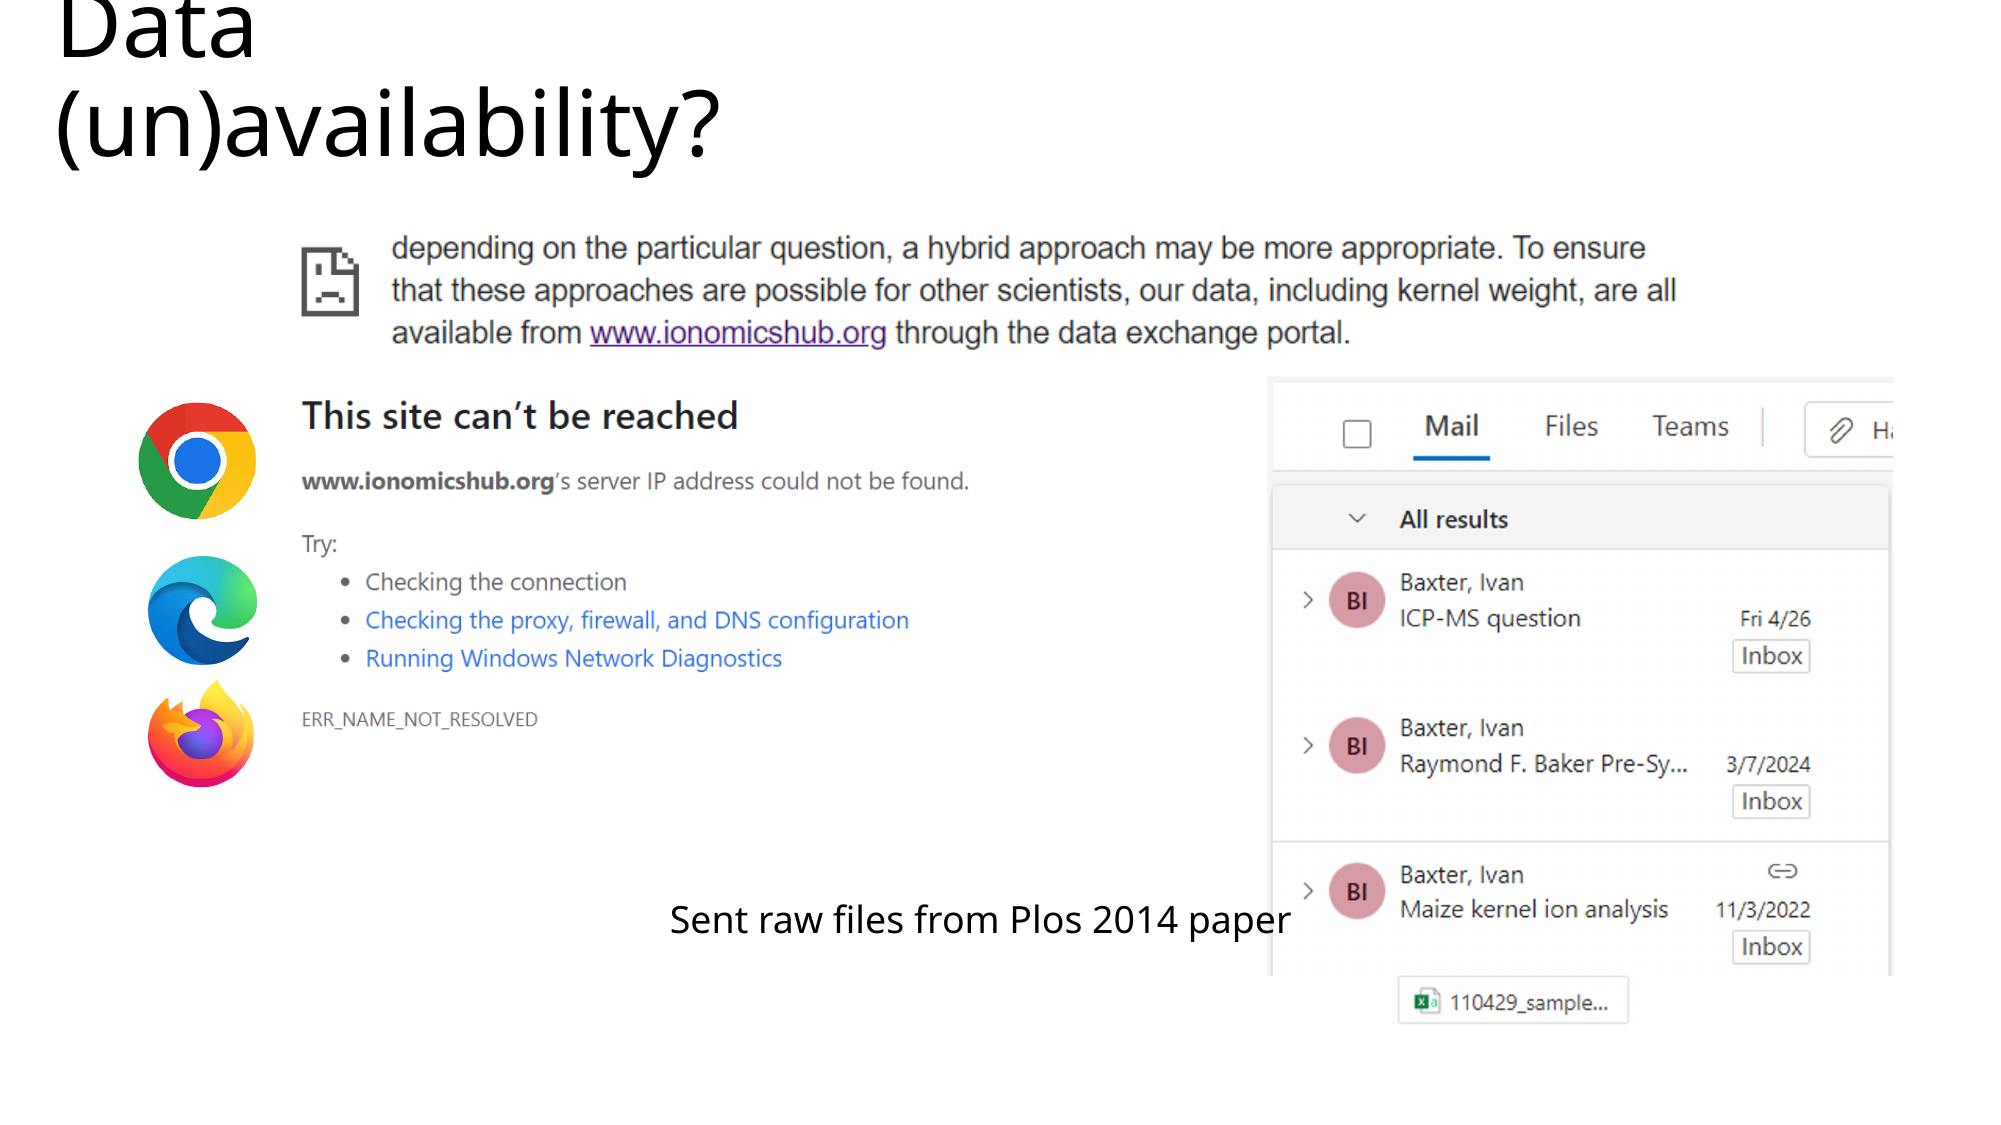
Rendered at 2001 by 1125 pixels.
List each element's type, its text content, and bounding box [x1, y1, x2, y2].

picture [147, 555, 257, 665]
picture [384, 222, 1687, 365]
title Data (un)availability? [40, 5, 908, 151]
picture [1266, 366, 1894, 1027]
text_box Sent raw files from Plos 2014 paper [655, 888, 1266, 949]
picture [146, 679, 255, 788]
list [257, 222, 1185, 758]
picture [83, 397, 257, 525]
